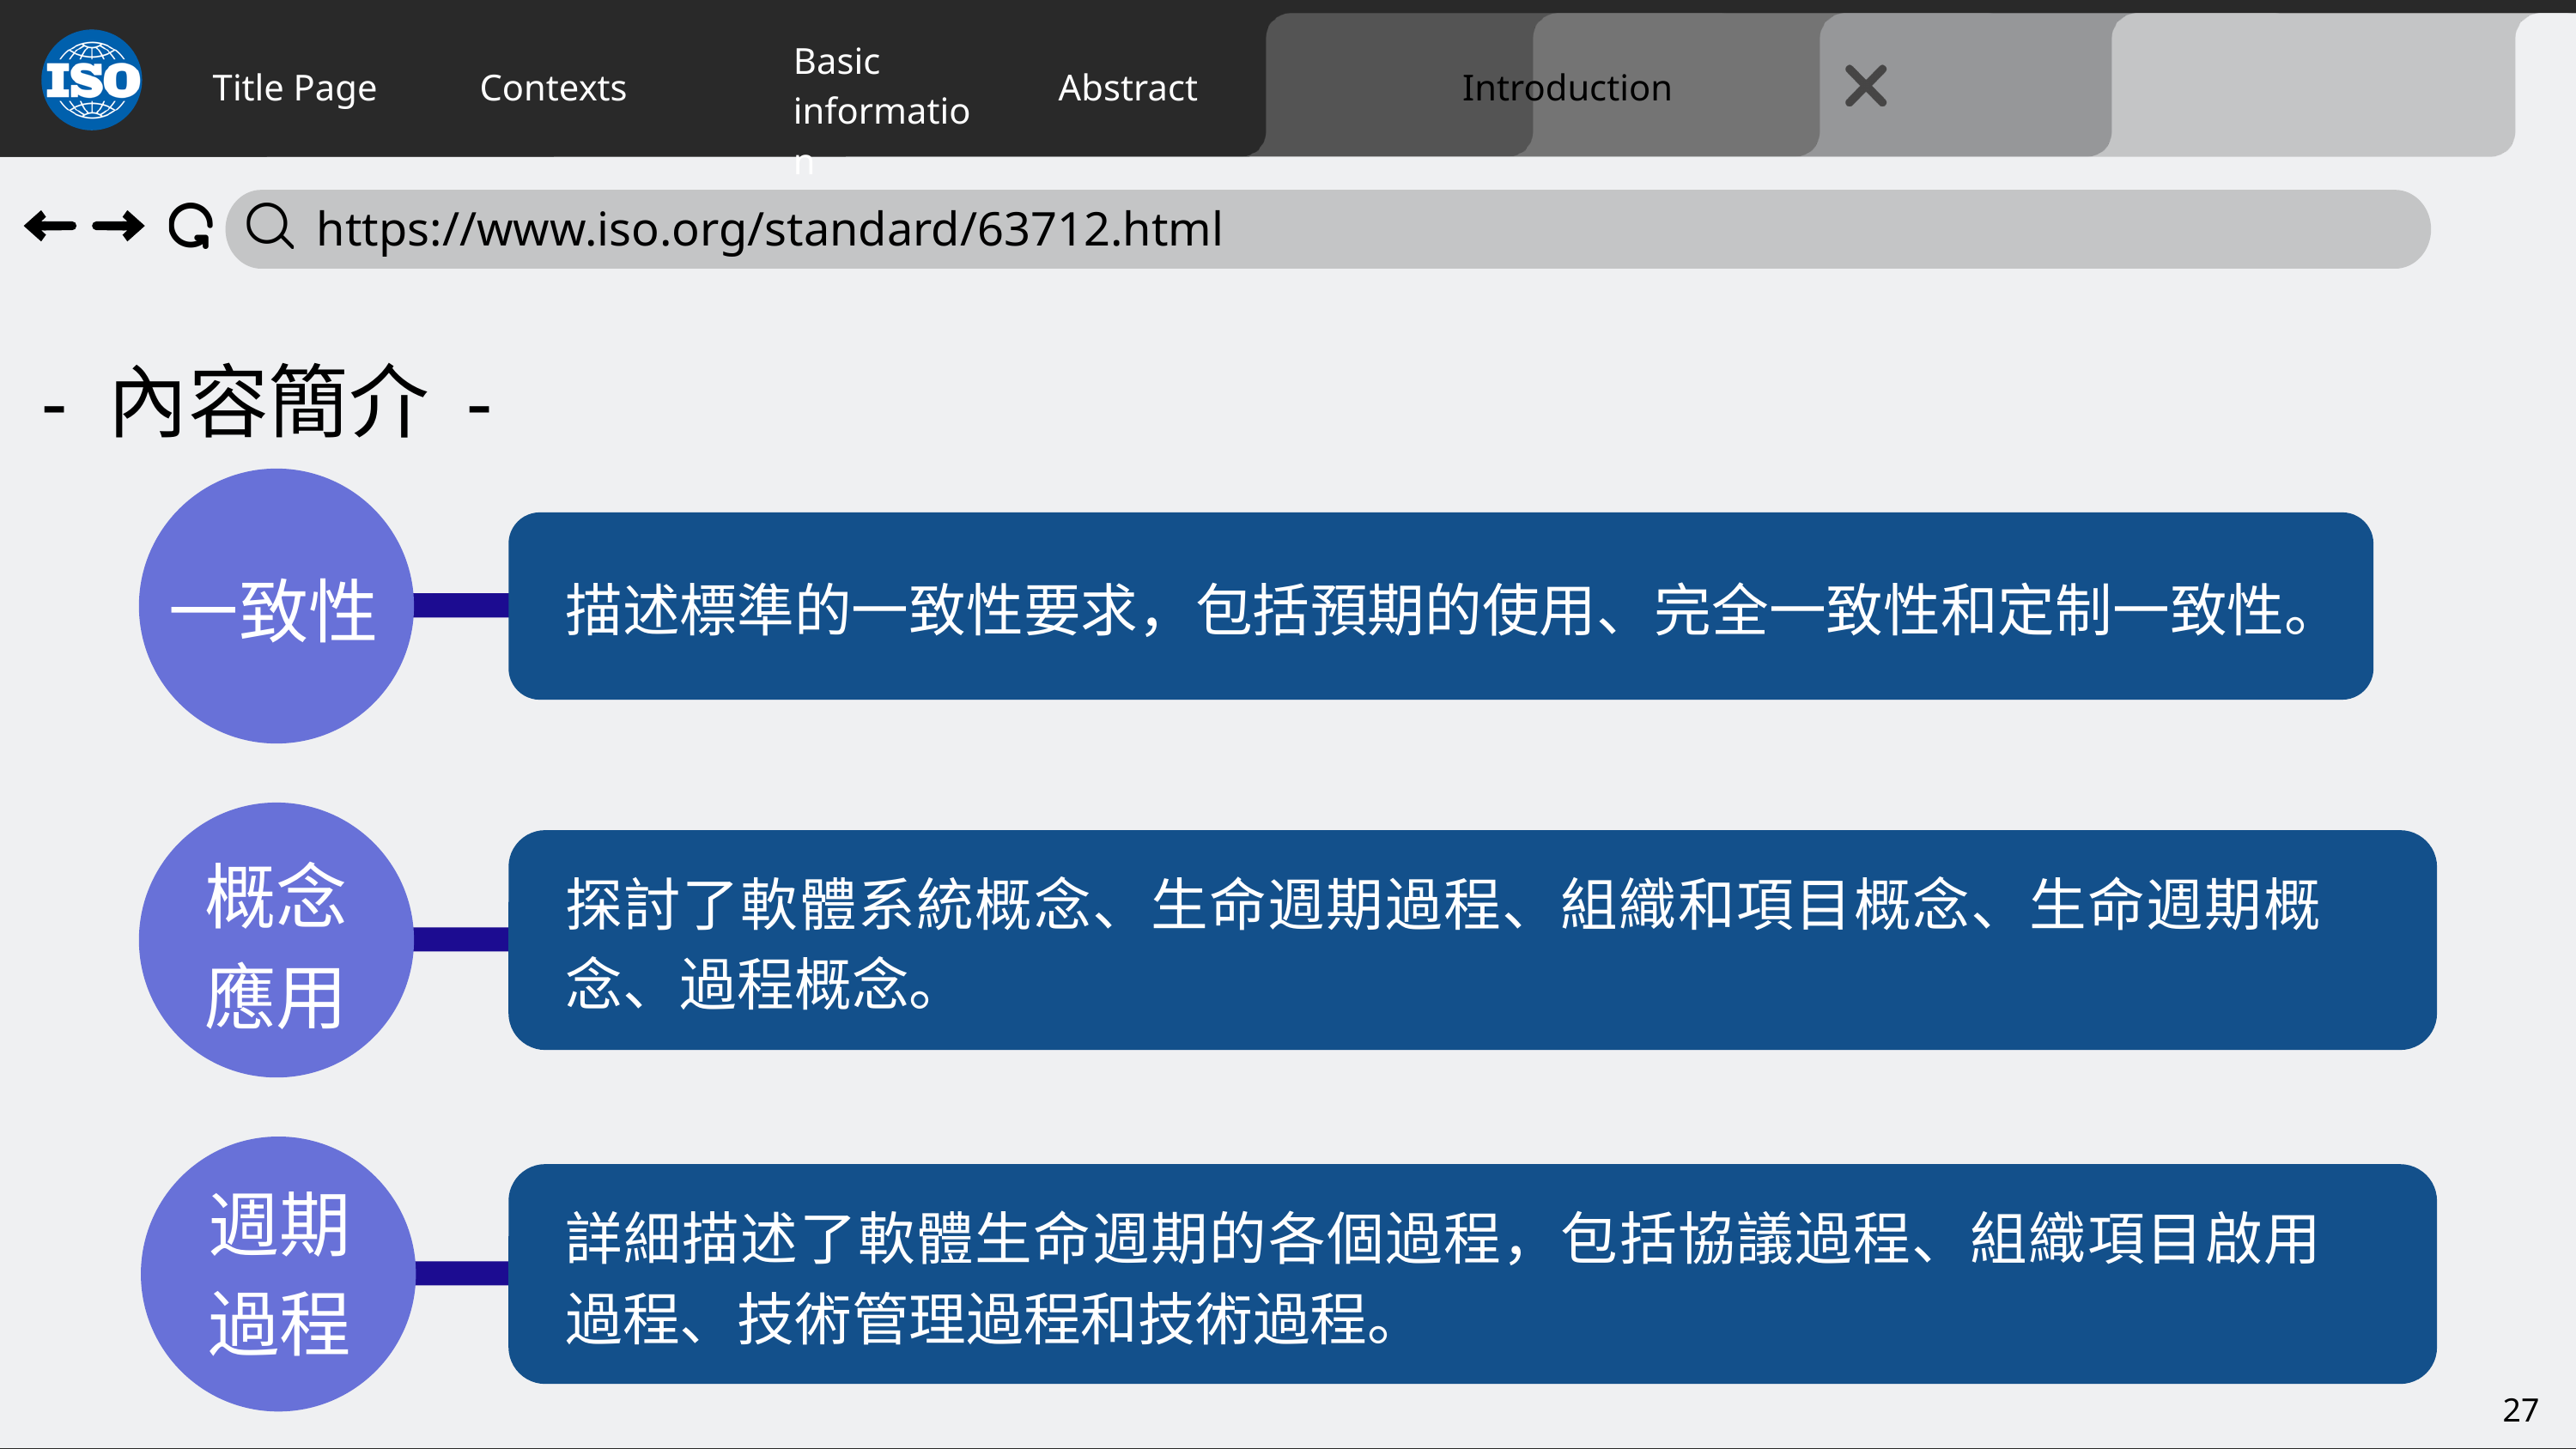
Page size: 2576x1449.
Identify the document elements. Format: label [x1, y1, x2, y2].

text_box [138, 802, 415, 1078]
text_box [507, 1163, 2438, 1385]
text_box [140, 1136, 416, 1412]
text_box [225, 187, 2432, 270]
text_box [507, 829, 2438, 1051]
text_box [40, 29, 143, 130]
text_box [138, 468, 415, 744]
text_box [0, 13, 2576, 1449]
text_box [507, 512, 2374, 700]
